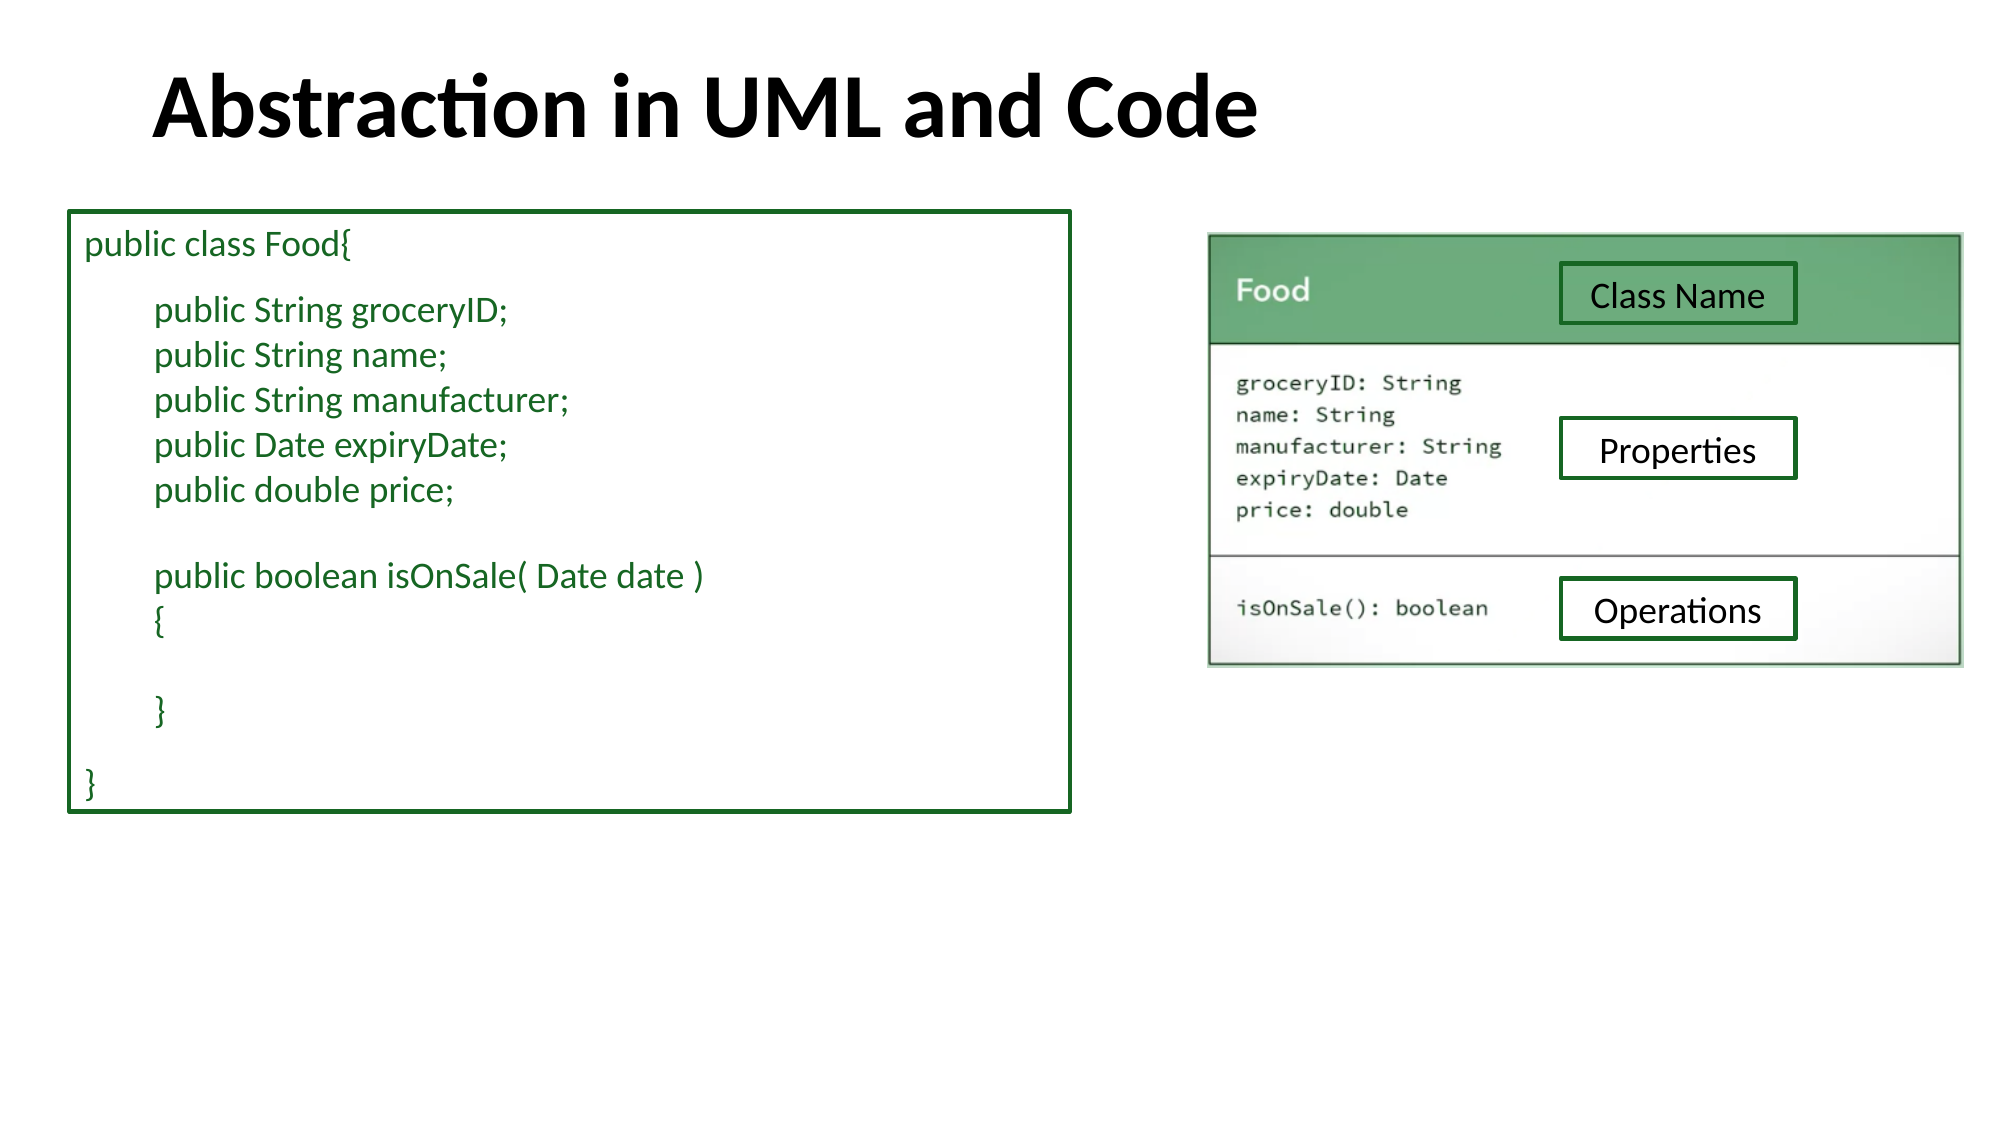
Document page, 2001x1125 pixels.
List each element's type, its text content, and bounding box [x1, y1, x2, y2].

text_box public boolean isOnSale( Date date ) { } [138, 555, 732, 772]
title Abstraction in UML and Code [137, 0, 1863, 217]
picture [1206, 231, 1964, 668]
text_box public class Food{ } [69, 211, 1070, 812]
text_box public String groceryID; public String name; public String manufacturer; public Date expiryDate; public double price; [138, 246, 648, 549]
